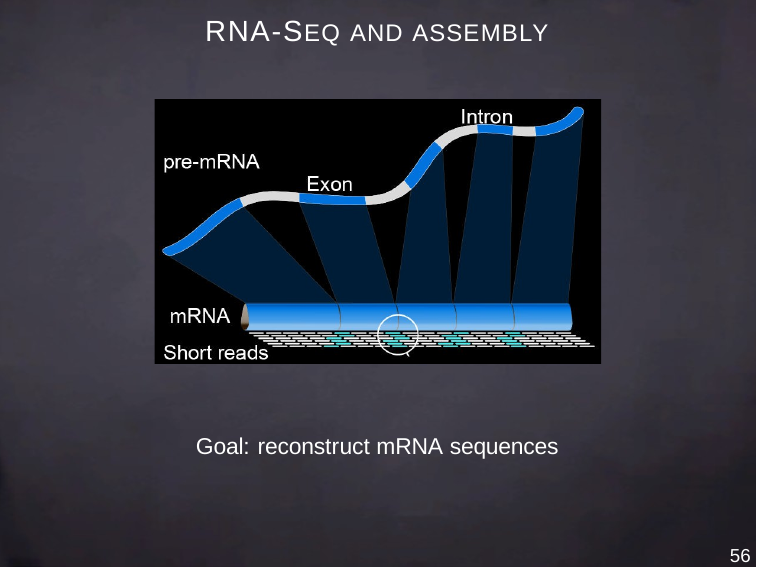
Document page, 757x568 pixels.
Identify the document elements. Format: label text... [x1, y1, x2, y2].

slide_number 56 [725, 543, 755, 568]
text_box [154, 99, 602, 364]
title RNA-SEQ AND ASSEMBLY [65, 12, 691, 107]
text_box Goal: reconstruct mRNA sequences [193, 431, 563, 459]
picture [0, 0, 756, 567]
